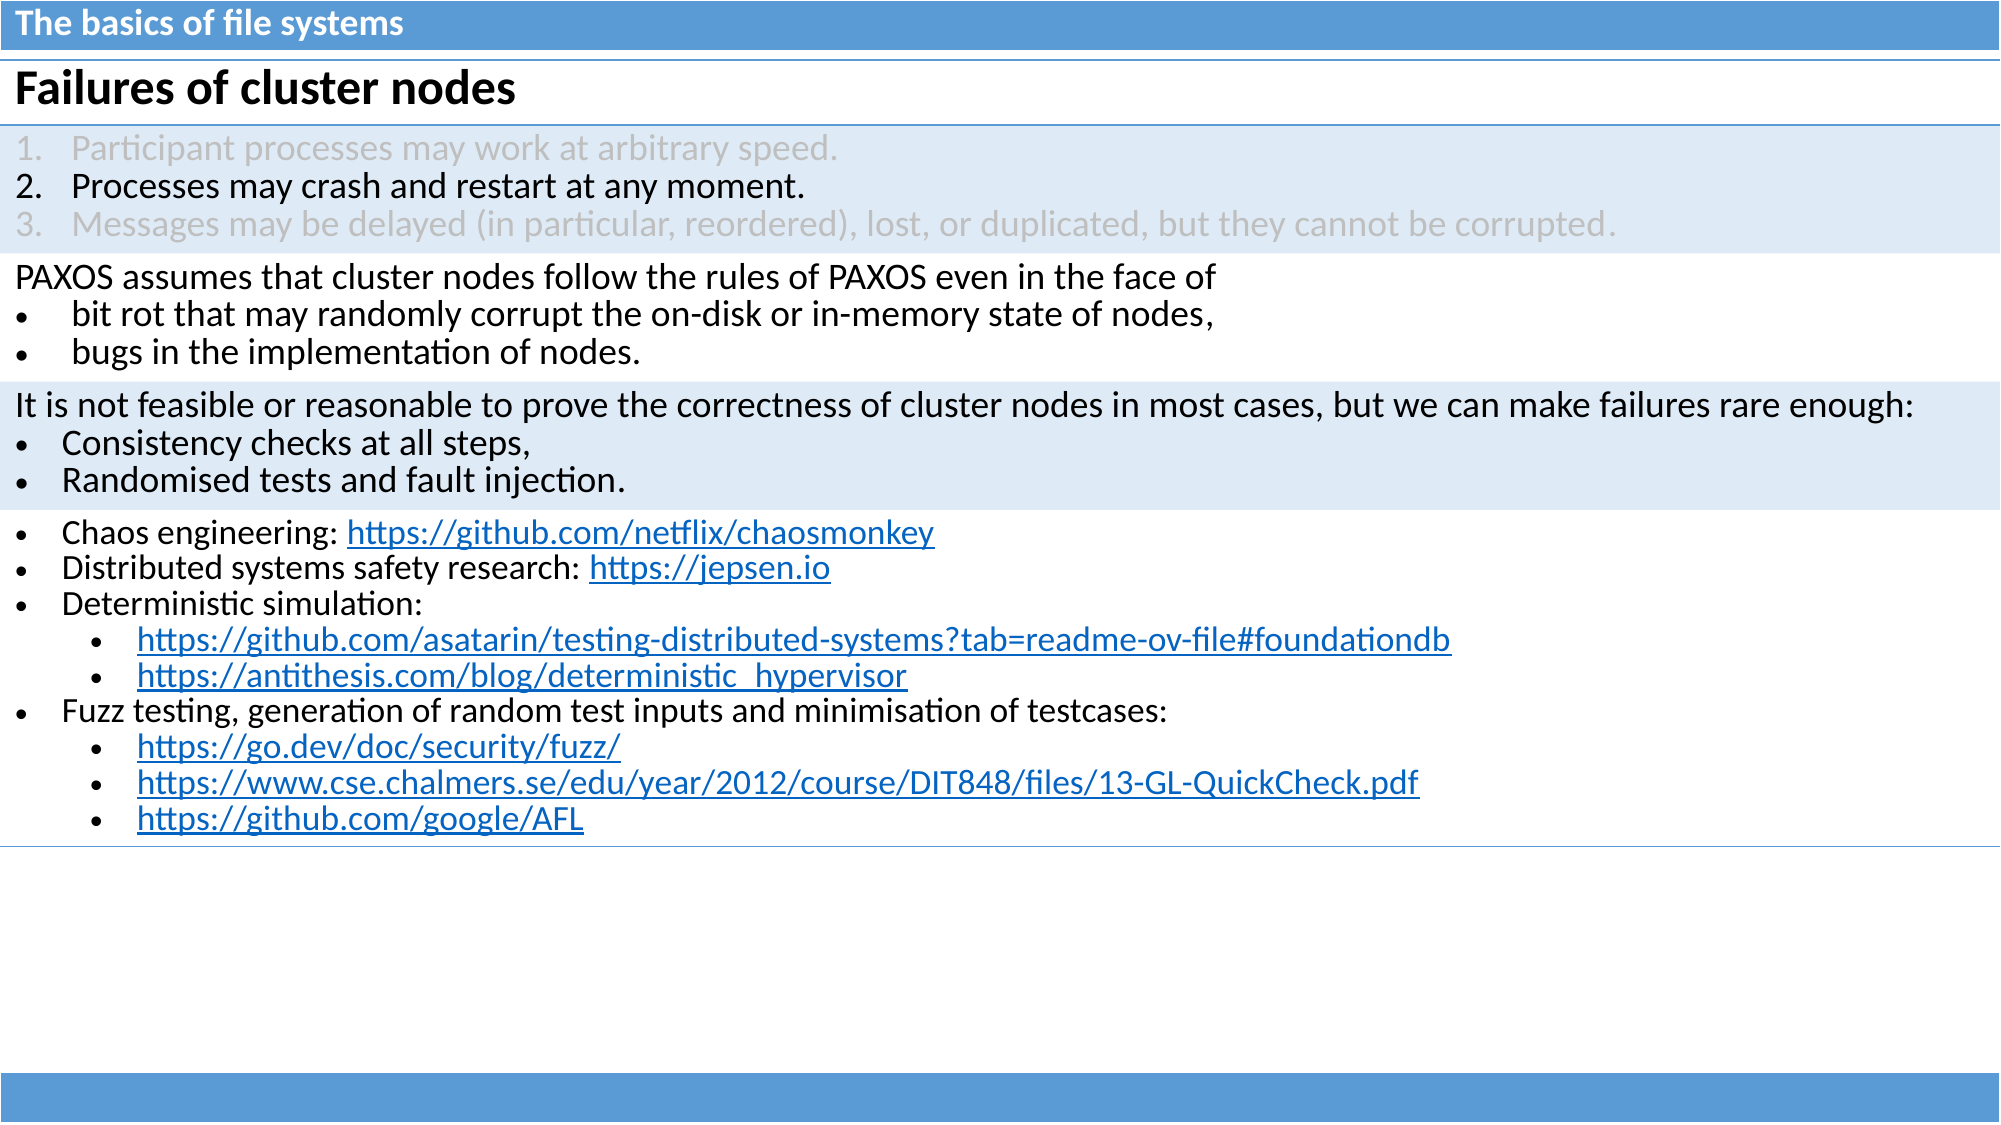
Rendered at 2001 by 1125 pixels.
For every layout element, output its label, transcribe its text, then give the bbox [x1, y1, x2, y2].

table_cell Participant processes may work at arbitrary speed. Processes may crash and restart at any moment. Messages may be delayed (in particular, reordered), lost, or duplicated, but they cannot be corrupted. [0, 126, 2000, 253]
table_cell It is not feasible or reasonable to prove the correctness of cluster nodes in most cases, but we can make failures rare enough: Consistency checks at all steps, Randomised tests and fault injection. [0, 382, 2000, 510]
table_cell Chaos engineering: https://github.com/netflix/chaosmonkey Distributed systems safety research: https://jepsen.io Deterministic simulation: https://github.com/asatarin/testing-distributed-systems?tab=readme-ov-file#foundationdb https://antithesis.com/blog/deterministic_hypervisor Fuzz testing, generation of random test inputs and minimisation of testcases: https://go.dev/doc/security/fuzz/ https://www.cse.chalmers.se/edu/year/2012/course/DIT848/files/13-GL-QuickCheck.pdf https://github.com/google/AFL [0, 510, 2000, 846]
table_cell PAXOS assumes that cluster nodes follow the rules of PAXOS even in the face of bit rot that may randomly corrupt the on-disk or in-memory state of nodes, bugs in the implementation of nodes. [0, 253, 2000, 382]
table_header [1, 1073, 1999, 1122]
table_header Failures of cluster nodes [0, 61, 2000, 124]
table_header The basics of file systems [1, 1, 1999, 50]
